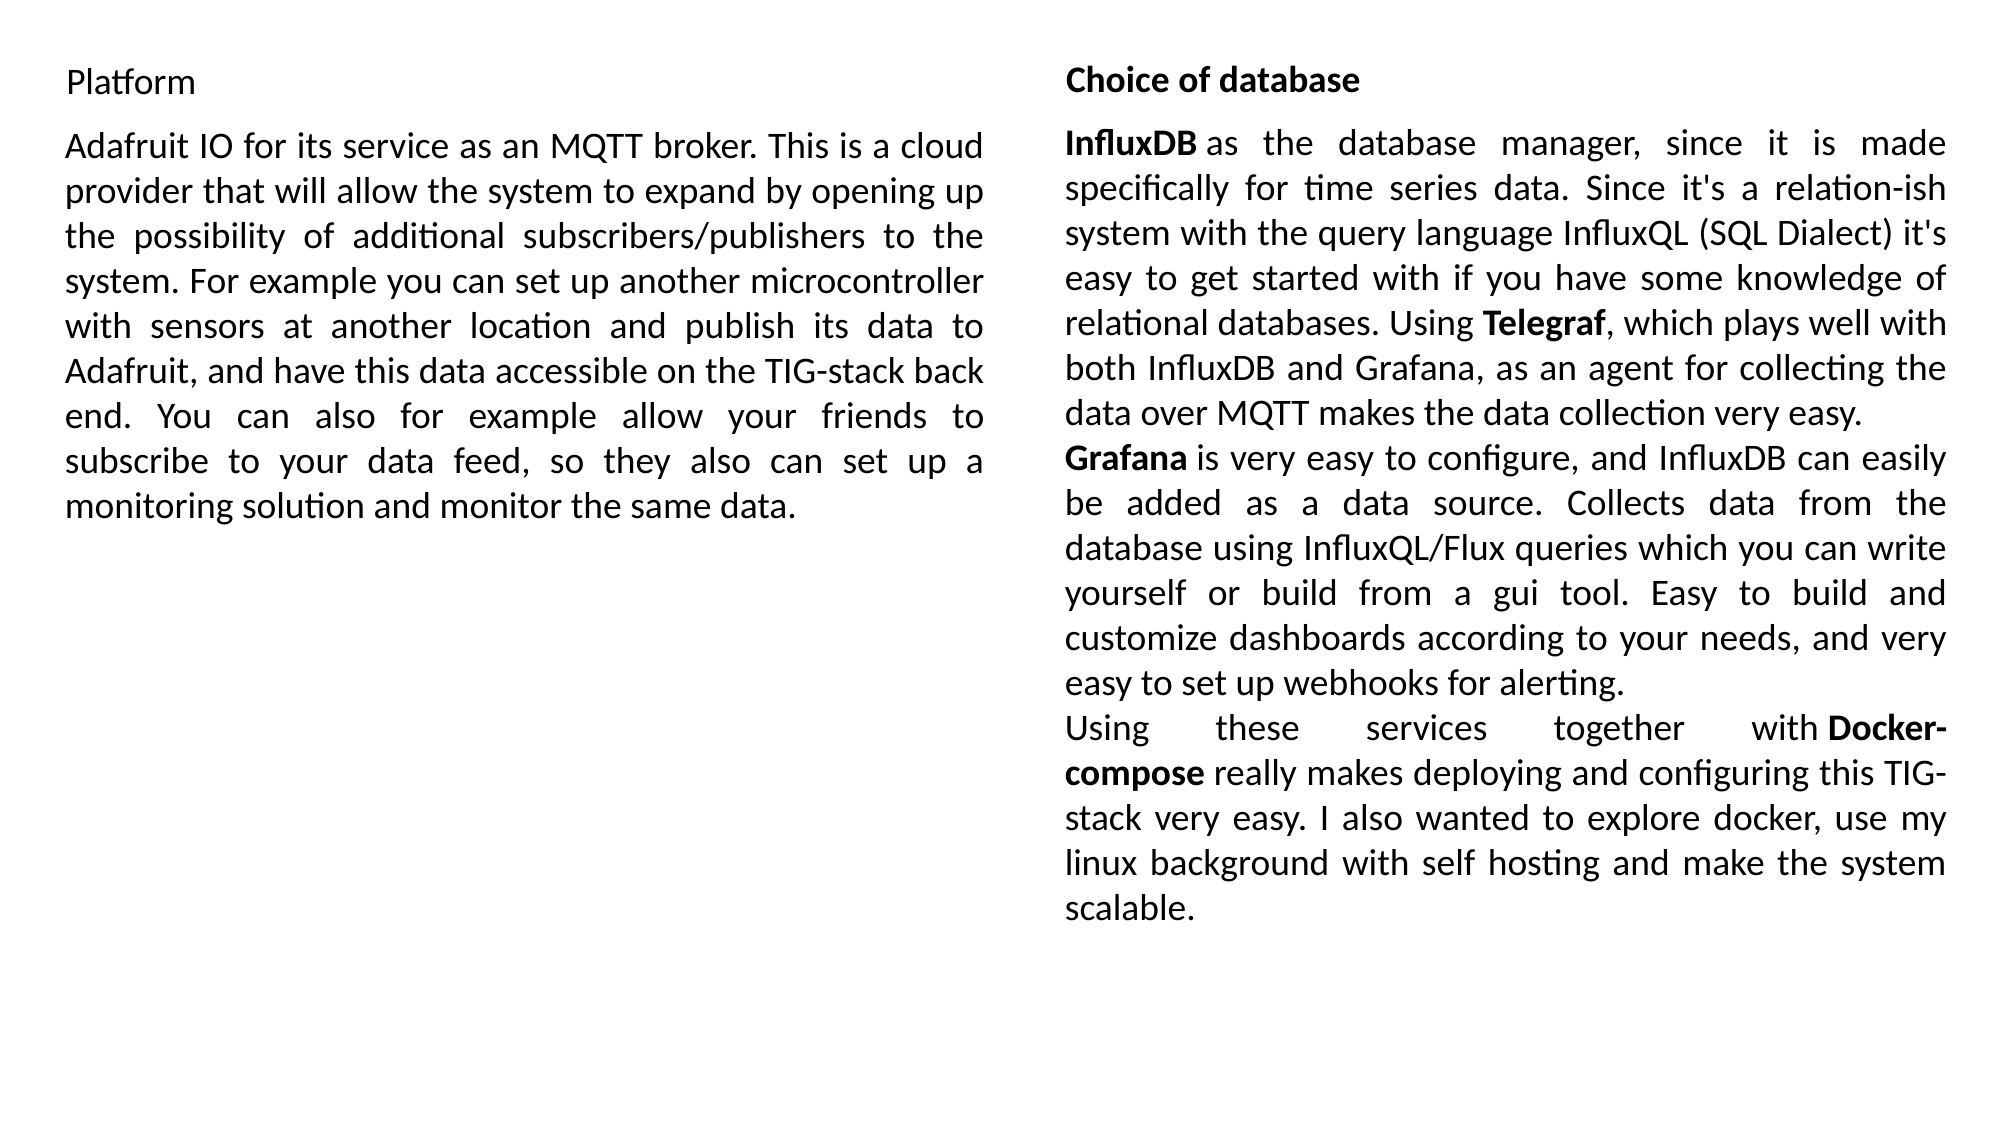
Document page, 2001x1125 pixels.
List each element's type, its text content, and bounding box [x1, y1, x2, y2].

text_box InfluxDB as the database manager, since it is made specifically for time series data. Since it's a relation-ish system with the query language InfluxQL (SQL Dialect) it's easy to get started with if you have some knowledge of relational databases. Using Telegraf, which plays well with both InfluxDB and Grafana, as an agent for collecting the data over MQTT makes the data collection very easy. Grafana is very easy to configure, and InfluxDB can easily be added as a data source. Collects data from the database using InfluxQL/Flux queries which you can write yourself or build from a gui tool. Easy to build and customize dashboards according to your needs, and very easy to set up webhooks for alerting. Using these services together with Docker-compose really makes deploying and configuring this TIG-stack very easy. I also wanted to explore docker, use my linux background with self hosting and make the system scalable. [1049, 110, 1963, 981]
text_box Platform [51, 49, 212, 110]
text_box Adafruit IO for its service as an MQTT broker. This is a cloud provider that will allow the system to expand by opening up the possibility of additional subscribers/publishers to the system. For example you can set up another microcontroller with sensors at another location and publish its data to Adafruit, and have this data accessible on the TIG-stack back end. You can also for example allow your friends to subscribe to your data feed, so they also can set up a monitoring solution and monitor the same data. [50, 113, 1000, 533]
text_box Choice of database [1051, 47, 1376, 108]
